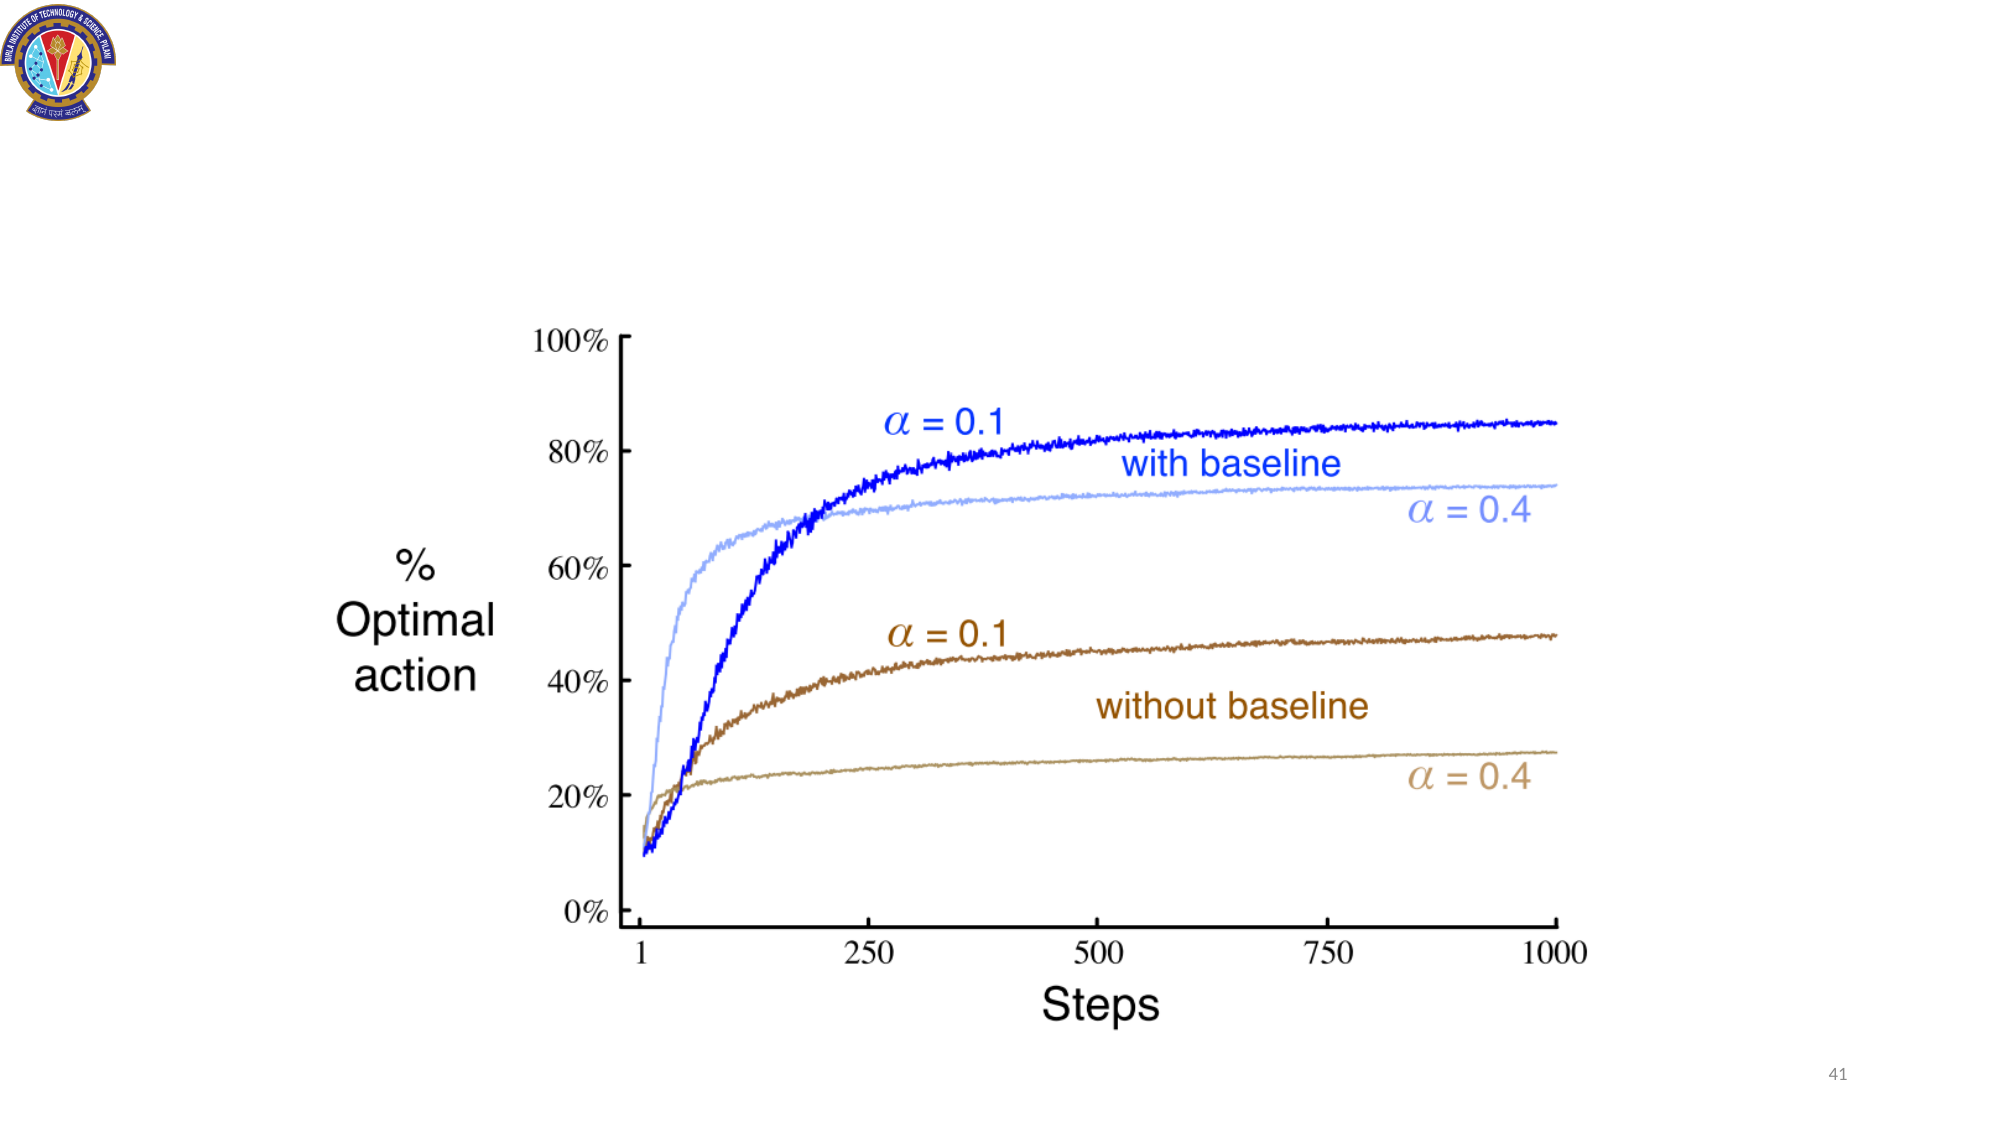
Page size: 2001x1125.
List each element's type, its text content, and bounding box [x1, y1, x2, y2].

slide_number ‹#› [1412, 1042, 1863, 1103]
picture [306, 248, 1670, 1043]
picture [0, 4, 116, 121]
